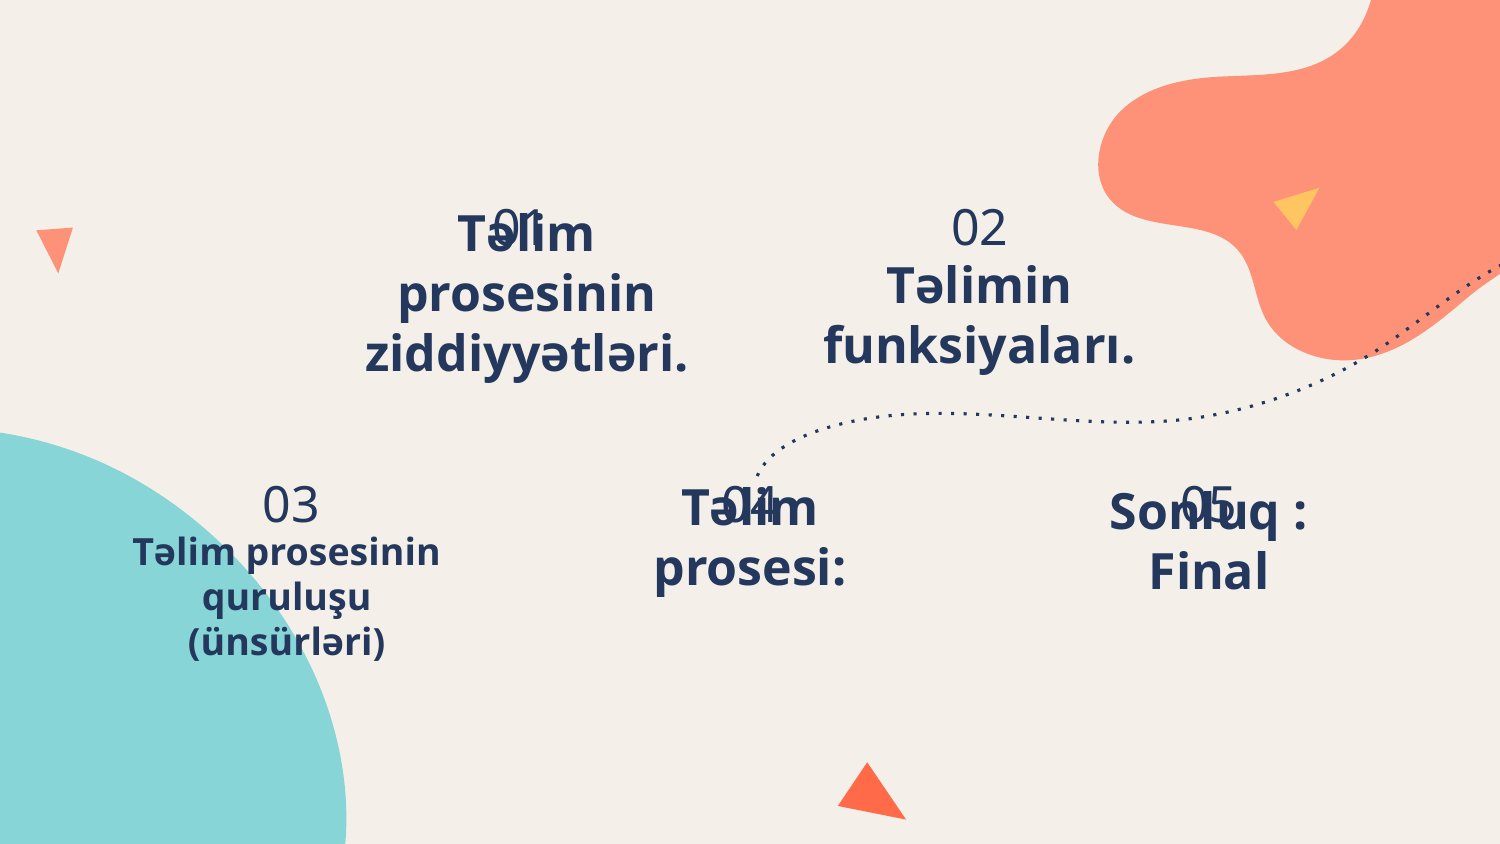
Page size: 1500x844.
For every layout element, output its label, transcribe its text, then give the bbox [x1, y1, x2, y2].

title Sonluq : Final [1036, 541, 1382, 615]
title Təlim prosesinin quruluşu (ünsürləri) [114, 604, 460, 679]
title 01 [433, 184, 608, 228]
title 05 [1122, 460, 1296, 548]
text_box [757, 265, 1500, 477]
title 02 [892, 184, 1067, 271]
title Təlim prosesi: [577, 537, 923, 611]
title Təlimin funksiyaları. [806, 315, 1153, 389]
title Təlim prosesinin ziddiyyətləri. [321, 228, 733, 396]
title 03 [217, 460, 365, 548]
title 04 [663, 460, 837, 537]
